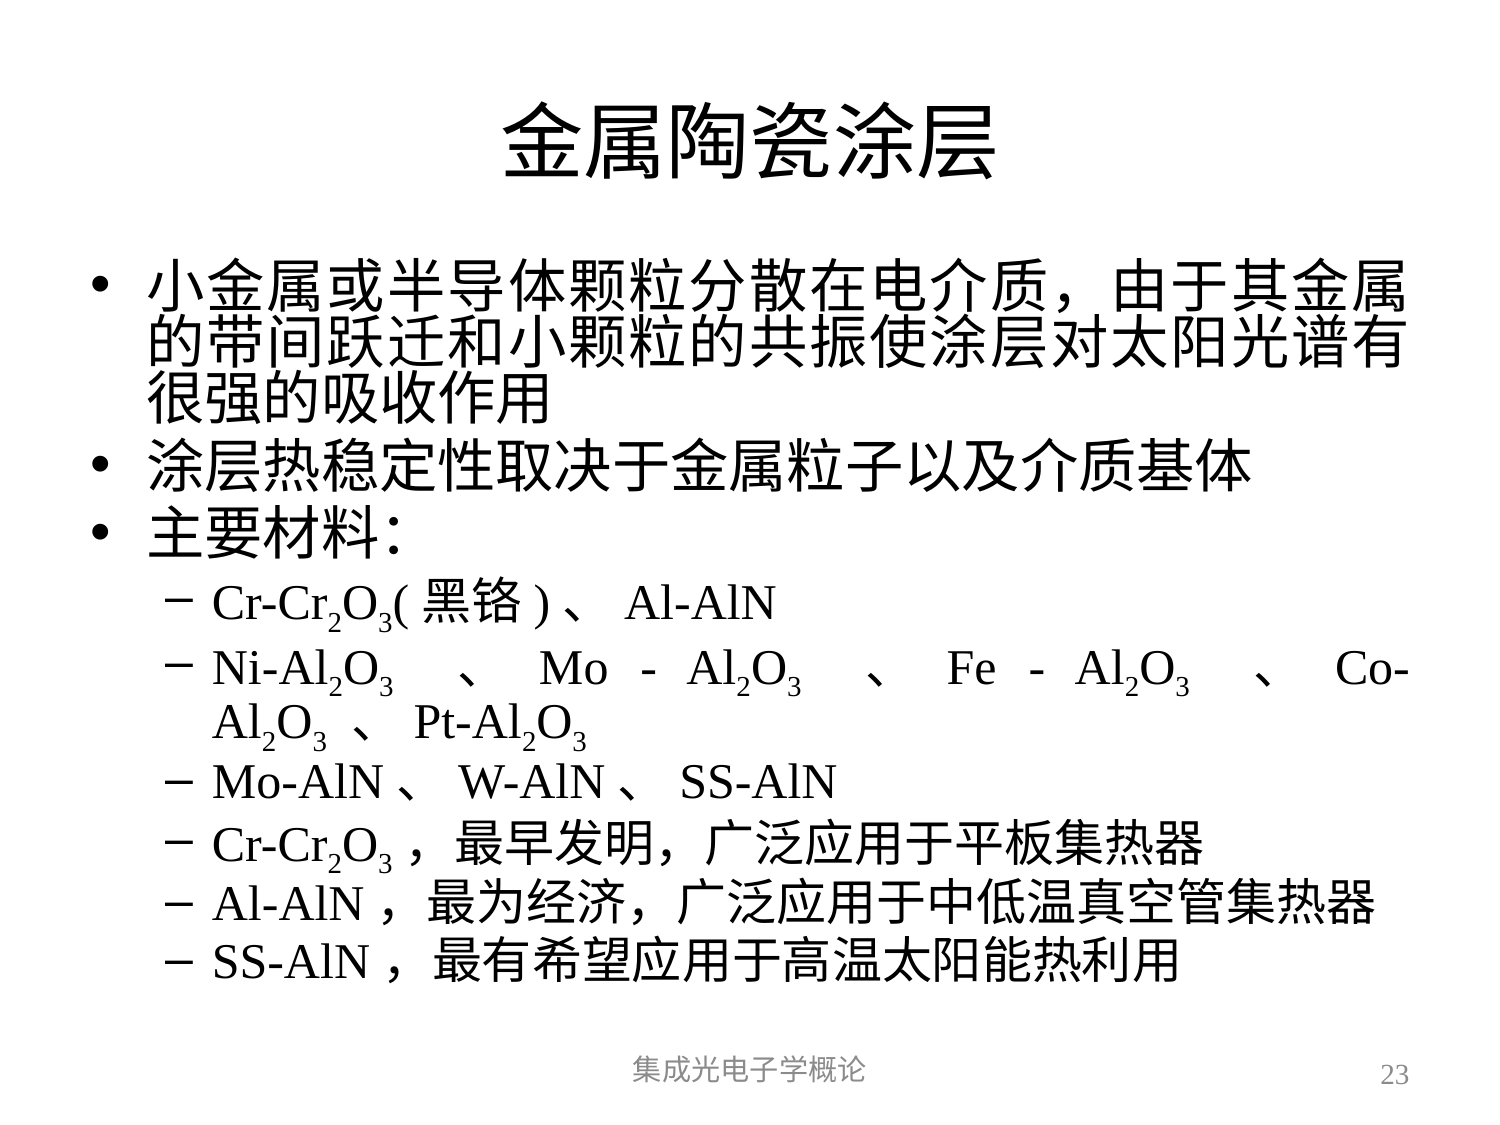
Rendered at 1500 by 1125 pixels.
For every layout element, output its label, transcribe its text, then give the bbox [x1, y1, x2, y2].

footer 集成光电子学概论 [512, 1042, 988, 1103]
list 小金属或半导体颗粒分散在电介质，由于其金属的带间跃迁和小颗粒的共振使涂层对太阳光谱有很强的吸收作用 涂层热稳定性取决于金属粒子以及介质基体 主要材料： Cr-Cr2O3(黑铬)、Al-AlN Ni-Al2O3 、Mo - Al2O3 、Fe - Al2O3 、Co-Al2O3 、Pt-Al2O3 Mo-AlN、W-AlN、SS-AlN Cr-Cr2O3，最早发明，广泛应用于平板集热器 Al-AlN，最为经济，广泛应用于中低温真空管集热器 SS-AlN，最有希望应用于高温太阳能热利用 [75, 255, 1425, 998]
slide_number 23 [1074, 1042, 1425, 1103]
title 金属陶瓷涂层 [75, 45, 1425, 233]
